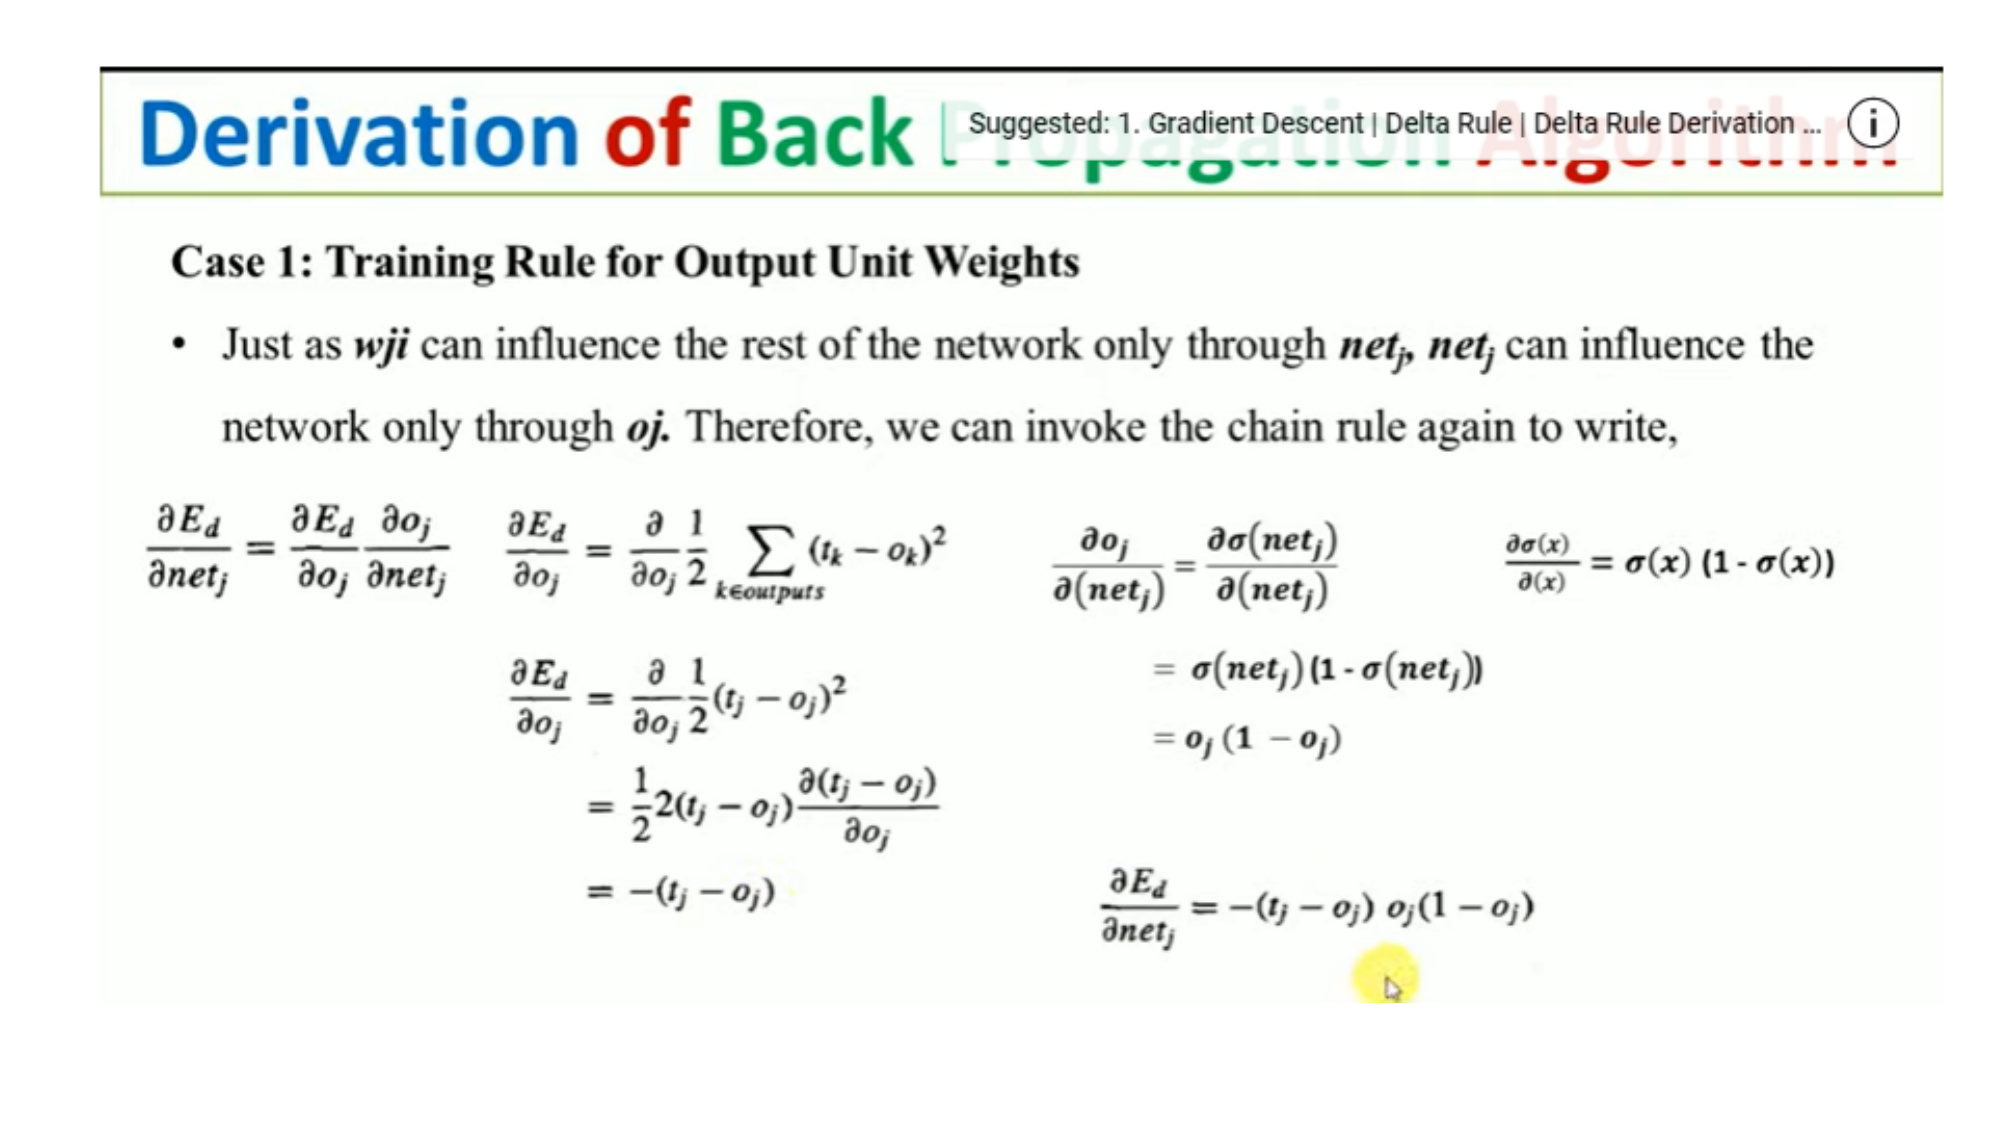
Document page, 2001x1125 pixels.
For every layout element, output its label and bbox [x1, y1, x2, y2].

picture [86, 34, 1977, 1003]
